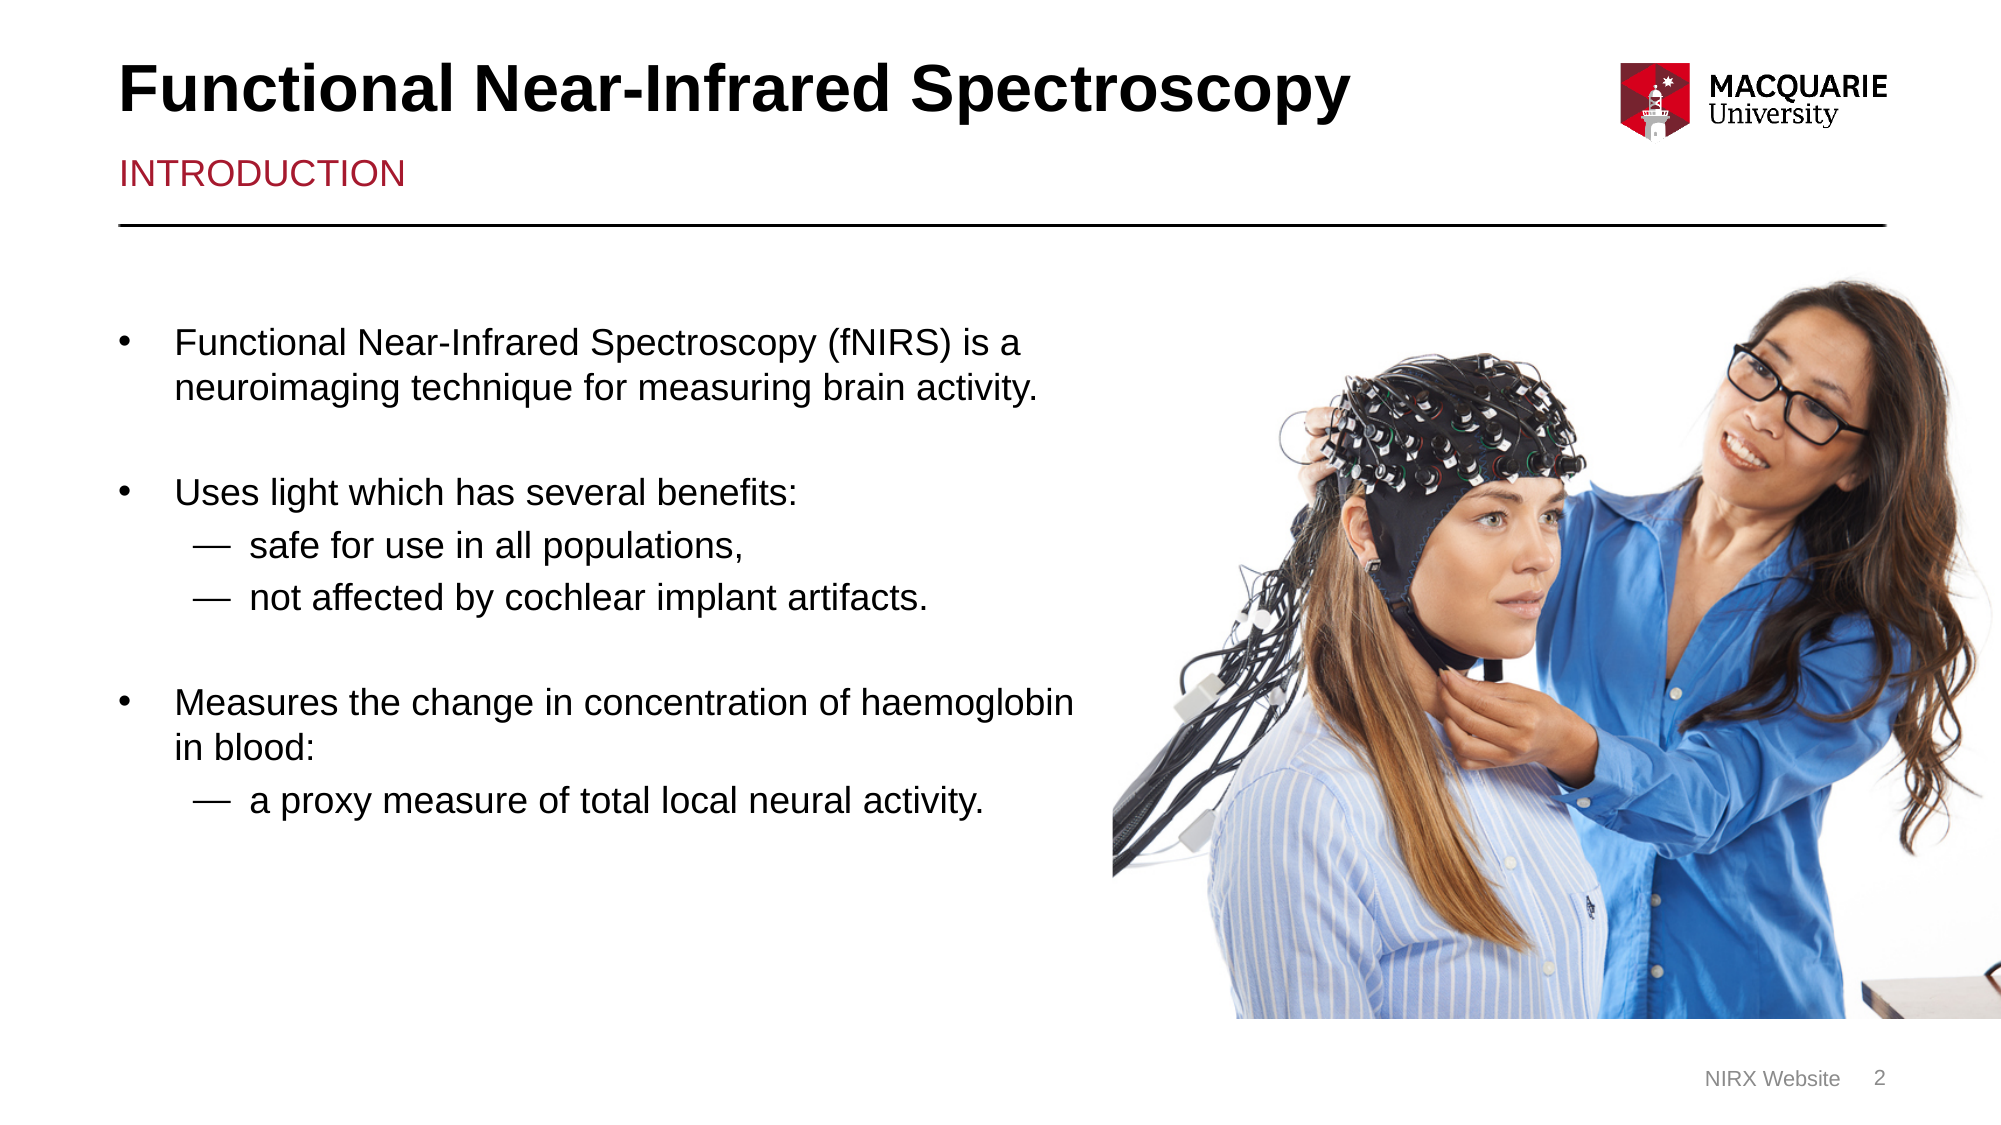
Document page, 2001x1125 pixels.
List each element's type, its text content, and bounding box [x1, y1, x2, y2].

picture [1112, 239, 2001, 1020]
text_box Introduction [118, 149, 1521, 213]
text_box NIRX Website [1308, 1057, 1841, 1098]
text_box Functional Near-Infrared Spectroscopy [118, 45, 1507, 149]
picture [1586, 35, 1921, 161]
text_box <number> [1433, 1046, 1886, 1107]
text_box Functional Near-Infrared Spectroscopy (fNIRS) is a neuroimaging technique for measuring brain activity. Uses light which has several benefits: safe for use in all populations, not affected by cochlear implant artifacts. Measures the change in concentration of haemoglobin in blood: a proxy measure of total local neural activity. [118, 265, 1103, 1008]
